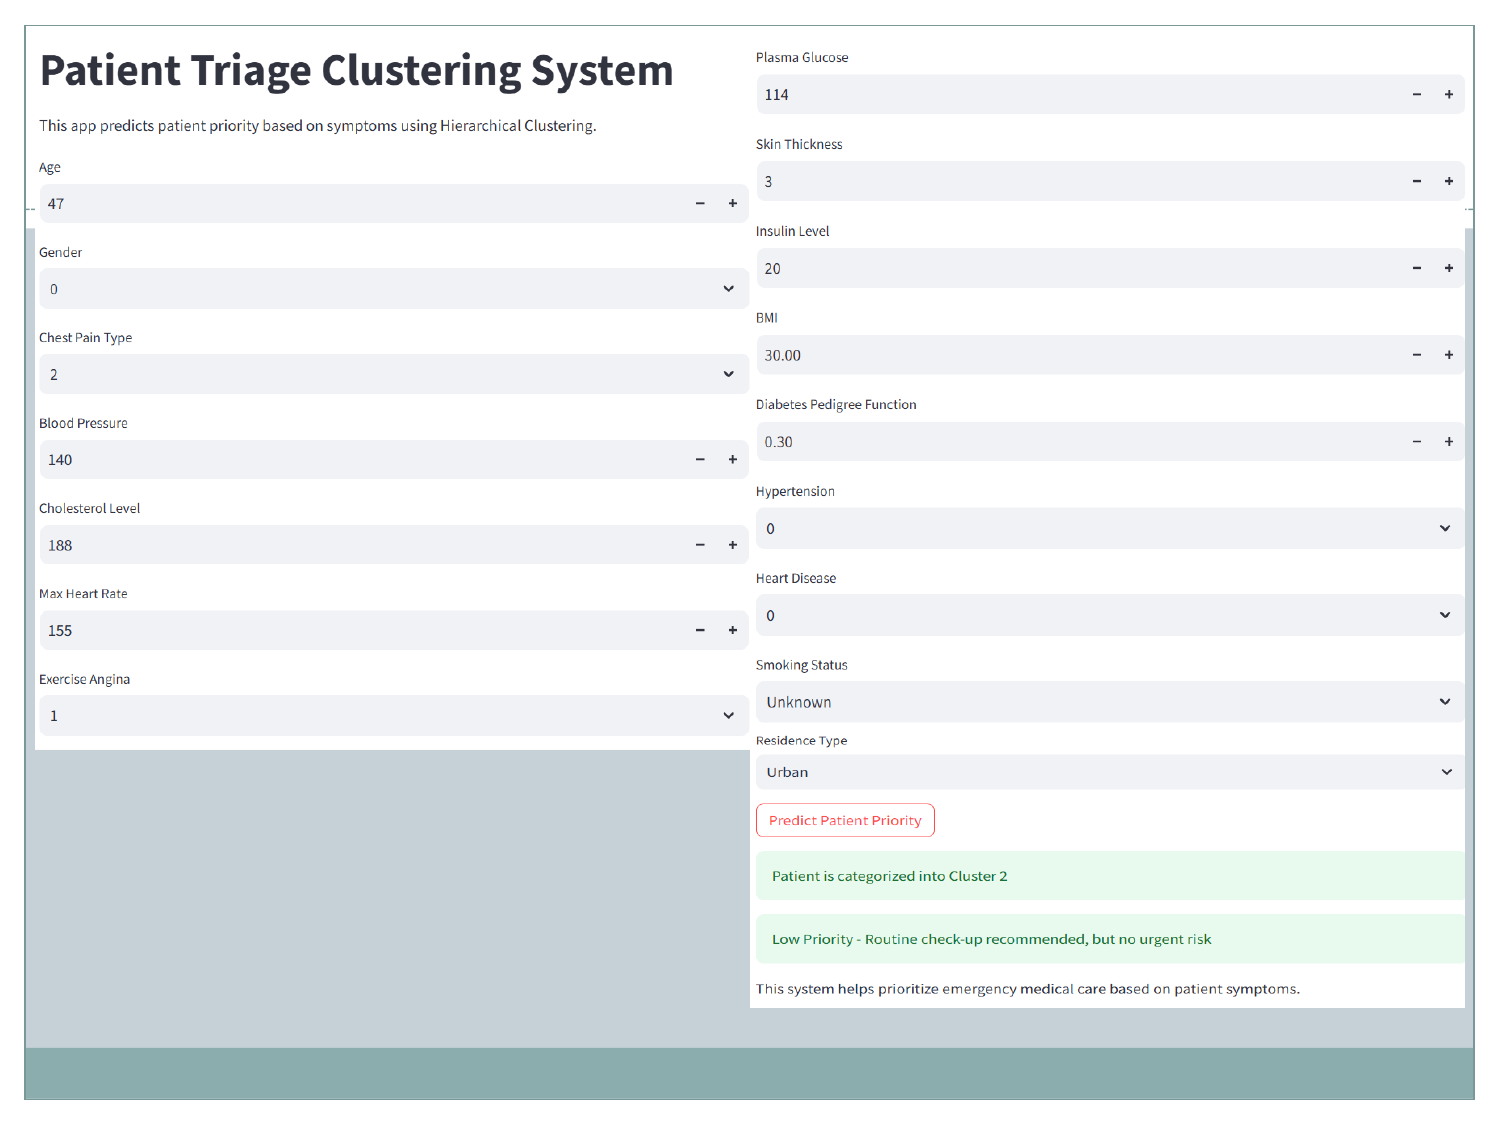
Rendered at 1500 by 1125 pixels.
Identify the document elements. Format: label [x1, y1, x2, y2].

picture [749, 46, 1466, 1009]
list [34, 46, 746, 751]
